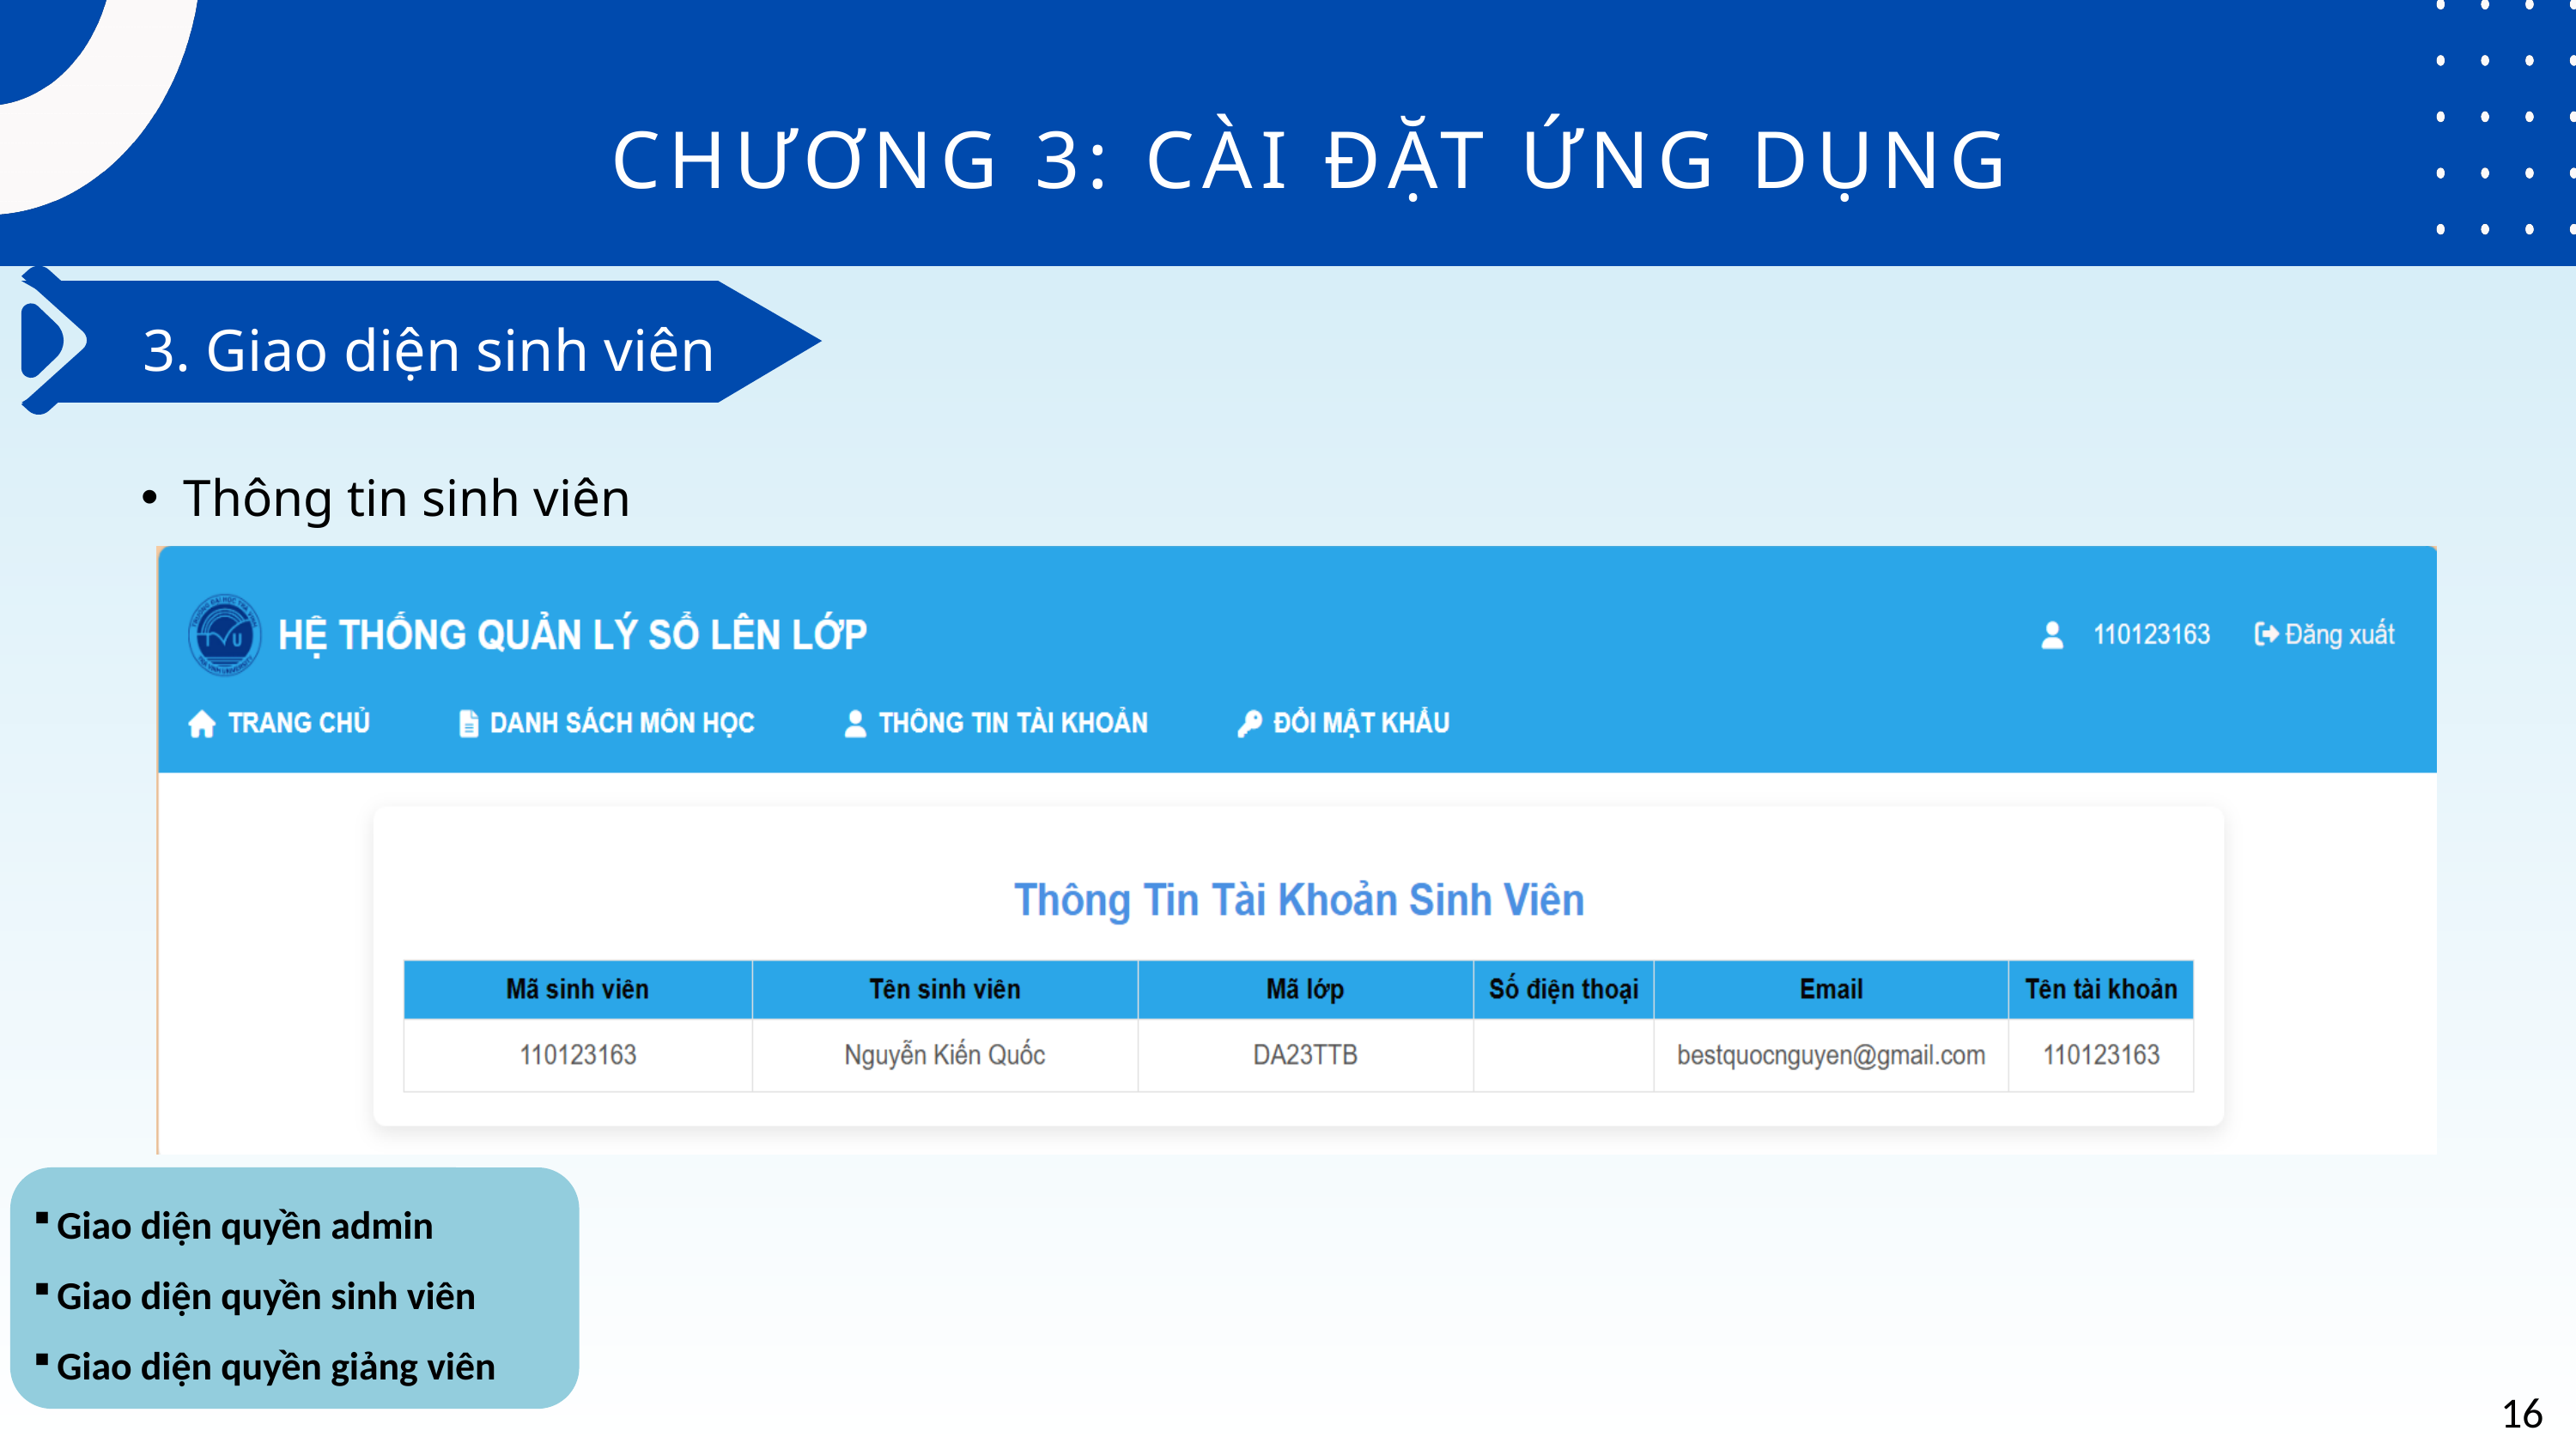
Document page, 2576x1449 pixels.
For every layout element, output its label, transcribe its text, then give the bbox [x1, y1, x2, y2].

text_box Thông tin sinh viên [0, 456, 766, 526]
slide_number 16 [2256, 1385, 2557, 1437]
picture [156, 546, 2437, 1155]
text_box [11, 1168, 671, 1408]
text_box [0, 0, 2576, 266]
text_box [21, 265, 817, 414]
